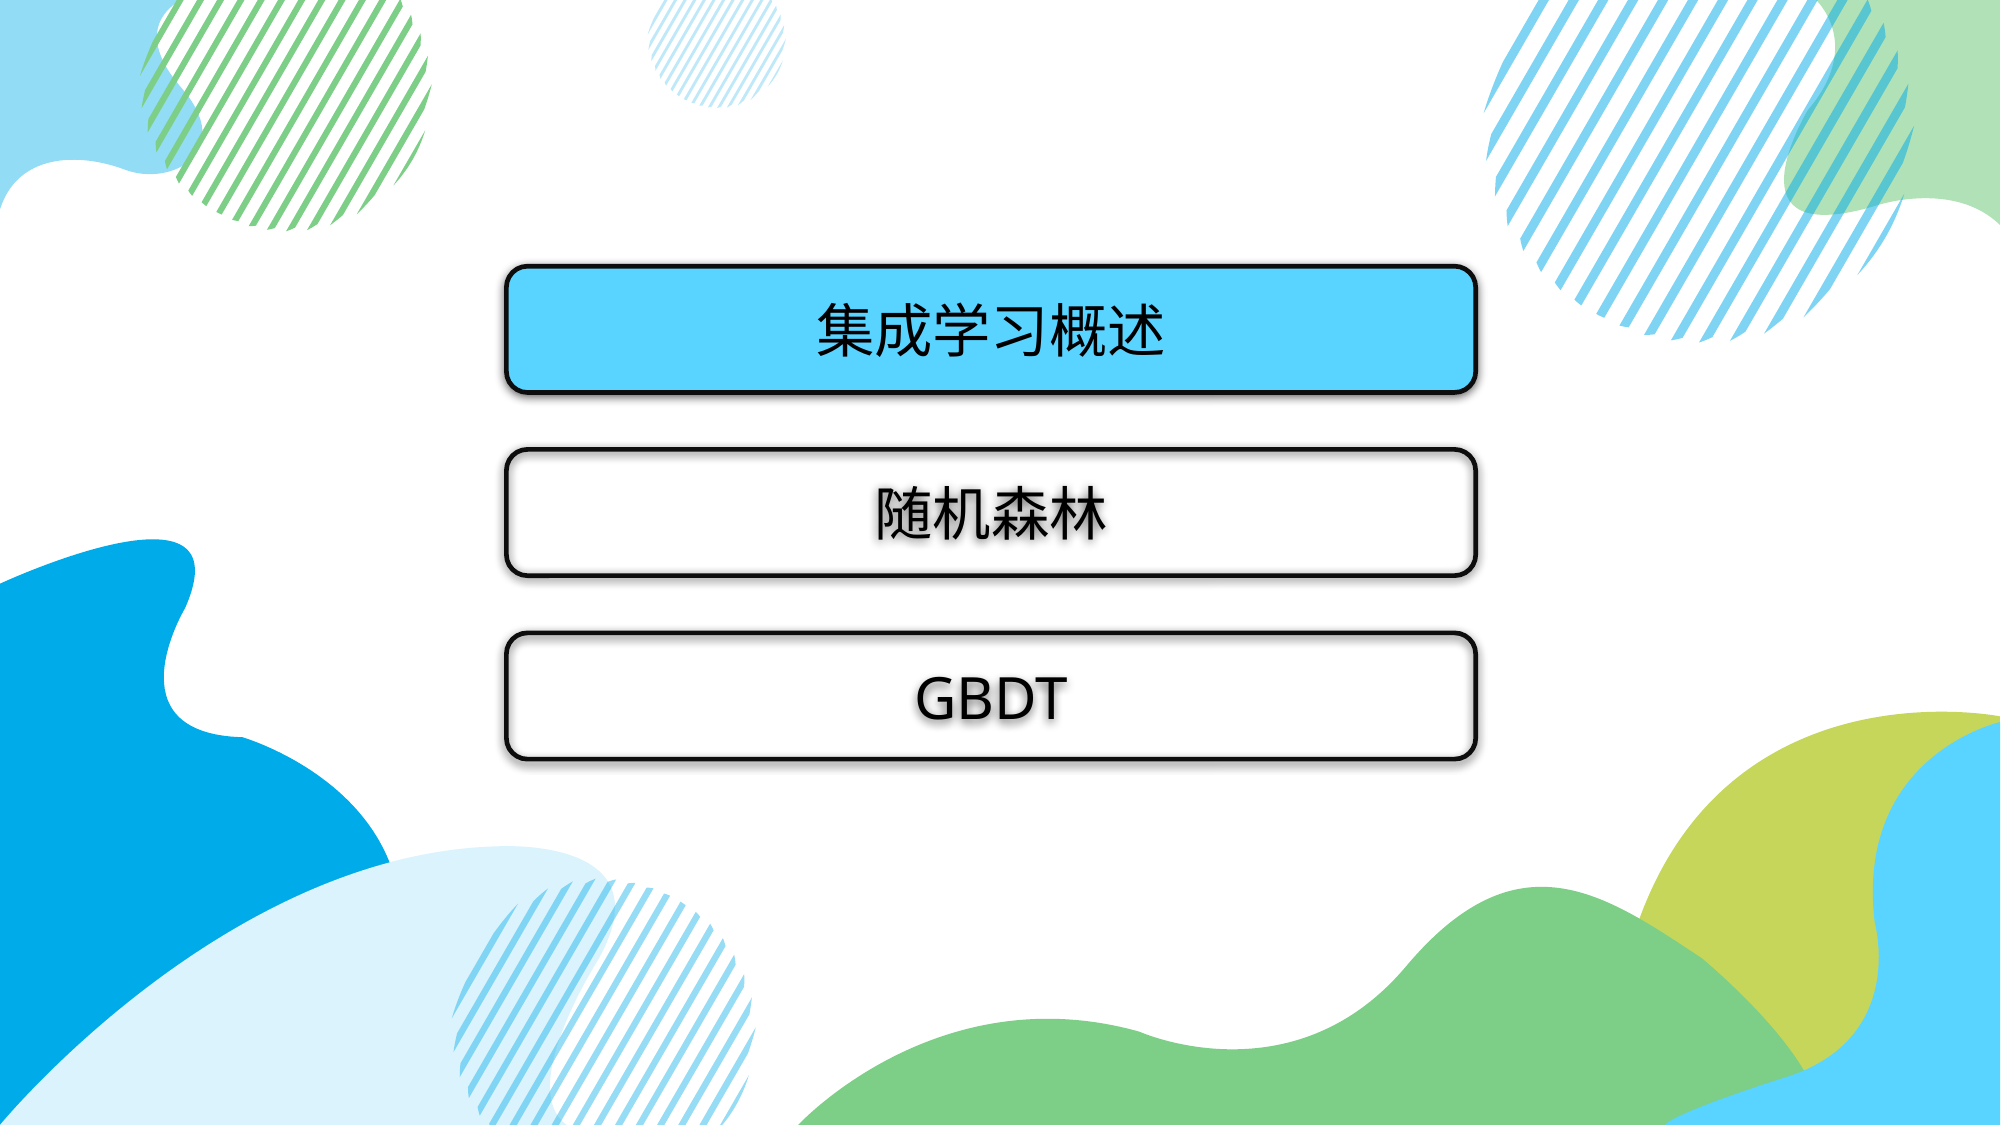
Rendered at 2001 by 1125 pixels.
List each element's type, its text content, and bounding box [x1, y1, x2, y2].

text_box GBDT [506, 632, 1476, 760]
text_box 集成学习概述 [506, 266, 1476, 393]
text_box 随机森林 [506, 449, 1476, 576]
